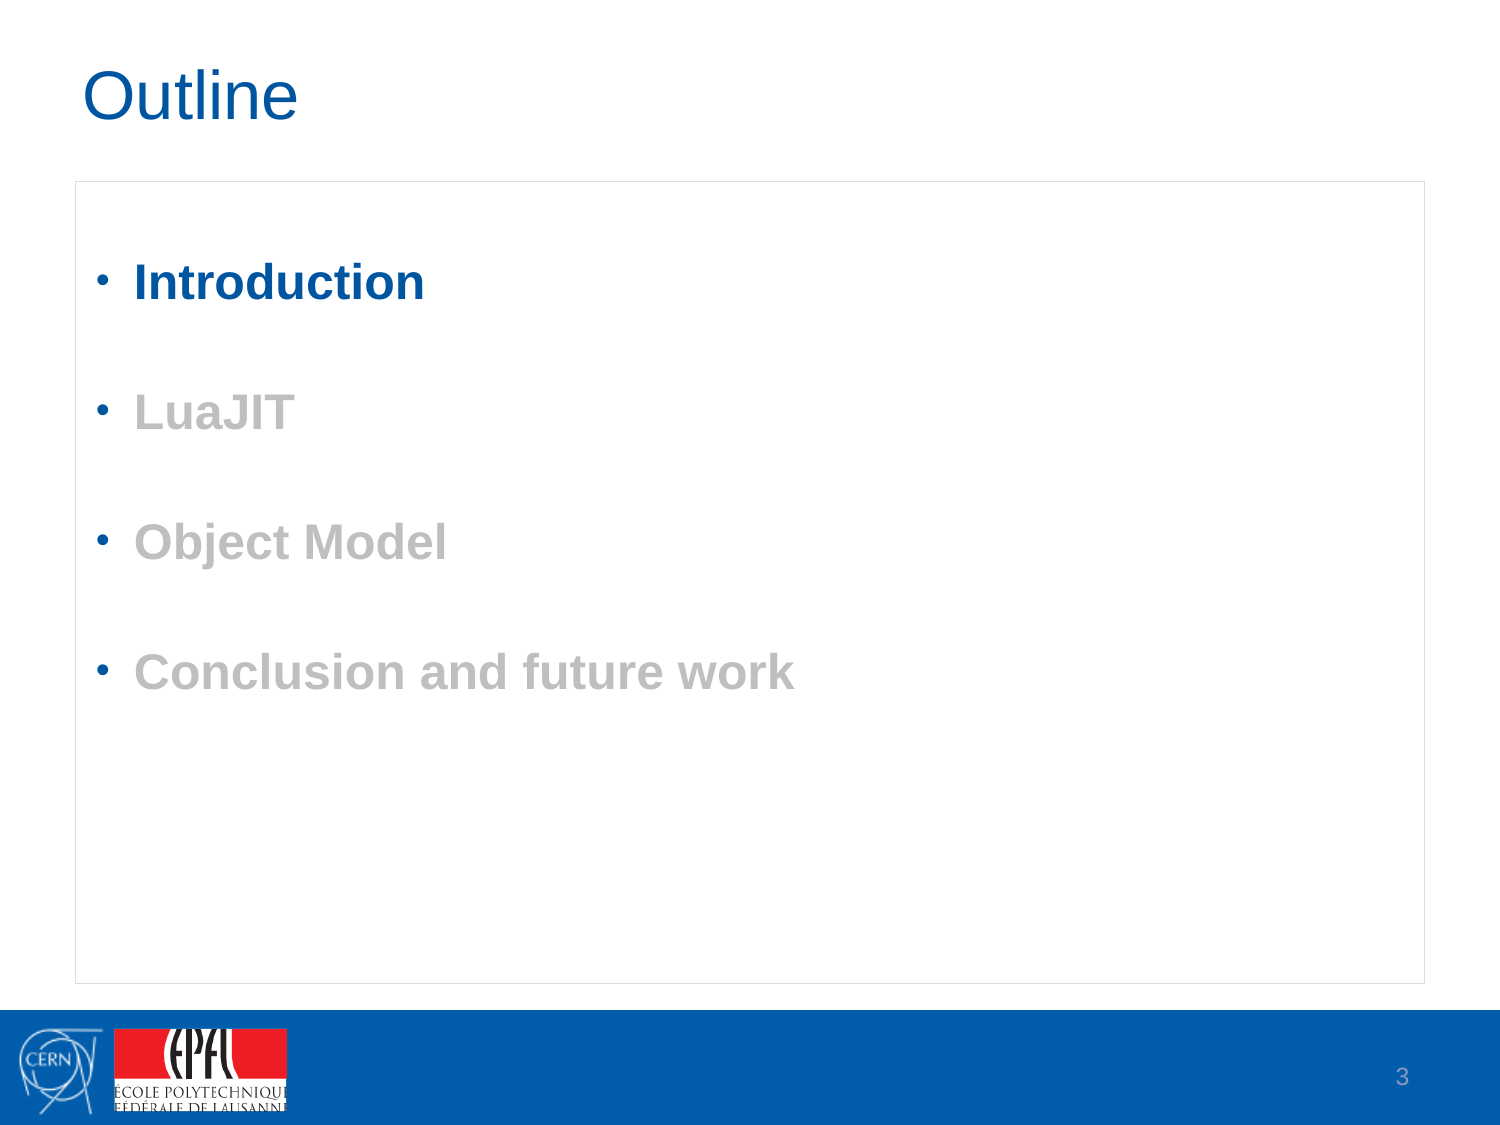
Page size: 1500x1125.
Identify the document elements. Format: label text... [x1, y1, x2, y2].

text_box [113, 1028, 288, 1112]
list Introduction LuaJIT Object Model Conclusion and future work [75, 181, 1425, 984]
slide_number 3 [1342, 1045, 1425, 1105]
title Outline [75, 38, 1425, 146]
